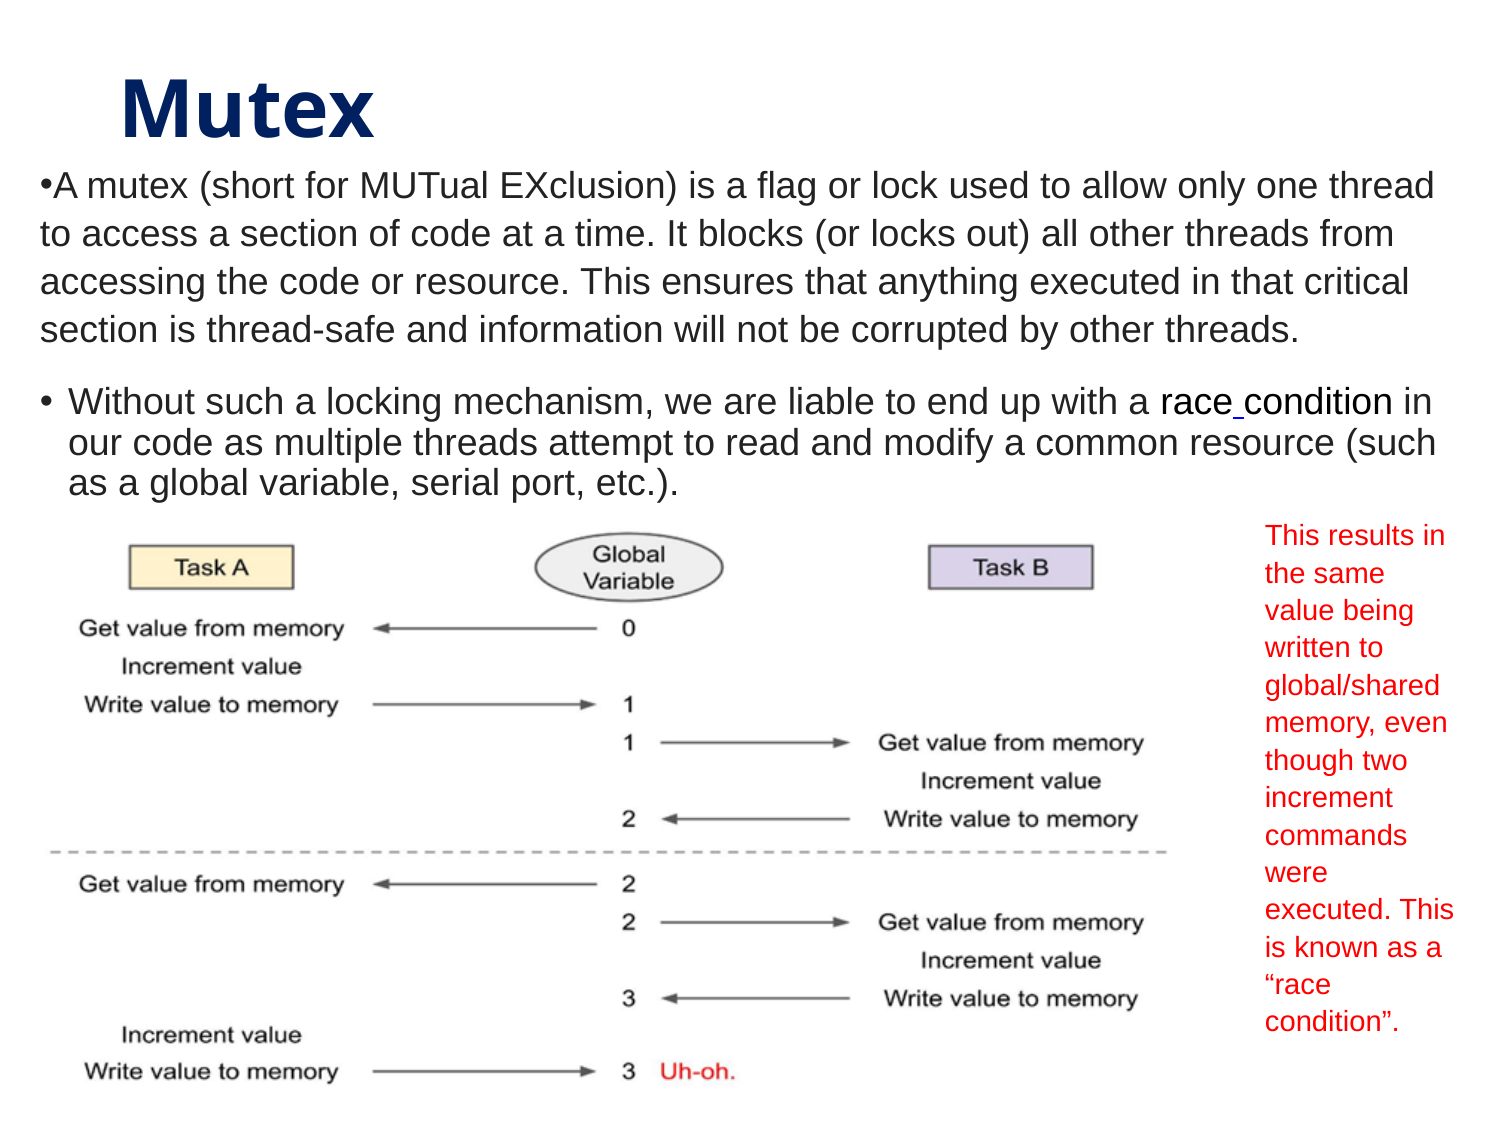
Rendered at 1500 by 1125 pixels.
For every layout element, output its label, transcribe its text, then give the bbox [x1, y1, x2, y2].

list A mutex (short for MUTual EXclusion) is a flag or lock used to allow only one thread to access a section of code at a time. It blocks (or locks out) all other threads from accessing the code or resource. This ensures that anything executed in that critical section is thread-safe and information will not be corrupted by other threads. Without such a locking mechanism, we are liable to end up with a race condition in our code as multiple threads attempt to read and modify a common resource (such as a global variable, serial port, etc.). [24, 149, 1463, 864]
title Mutex [103, 59, 1397, 149]
text_box This results in the same value being written to global/shared memory, even though two increment commands were executed. This is known as a “race condition”. [1249, 506, 1475, 1045]
picture [0, 511, 1223, 1118]
